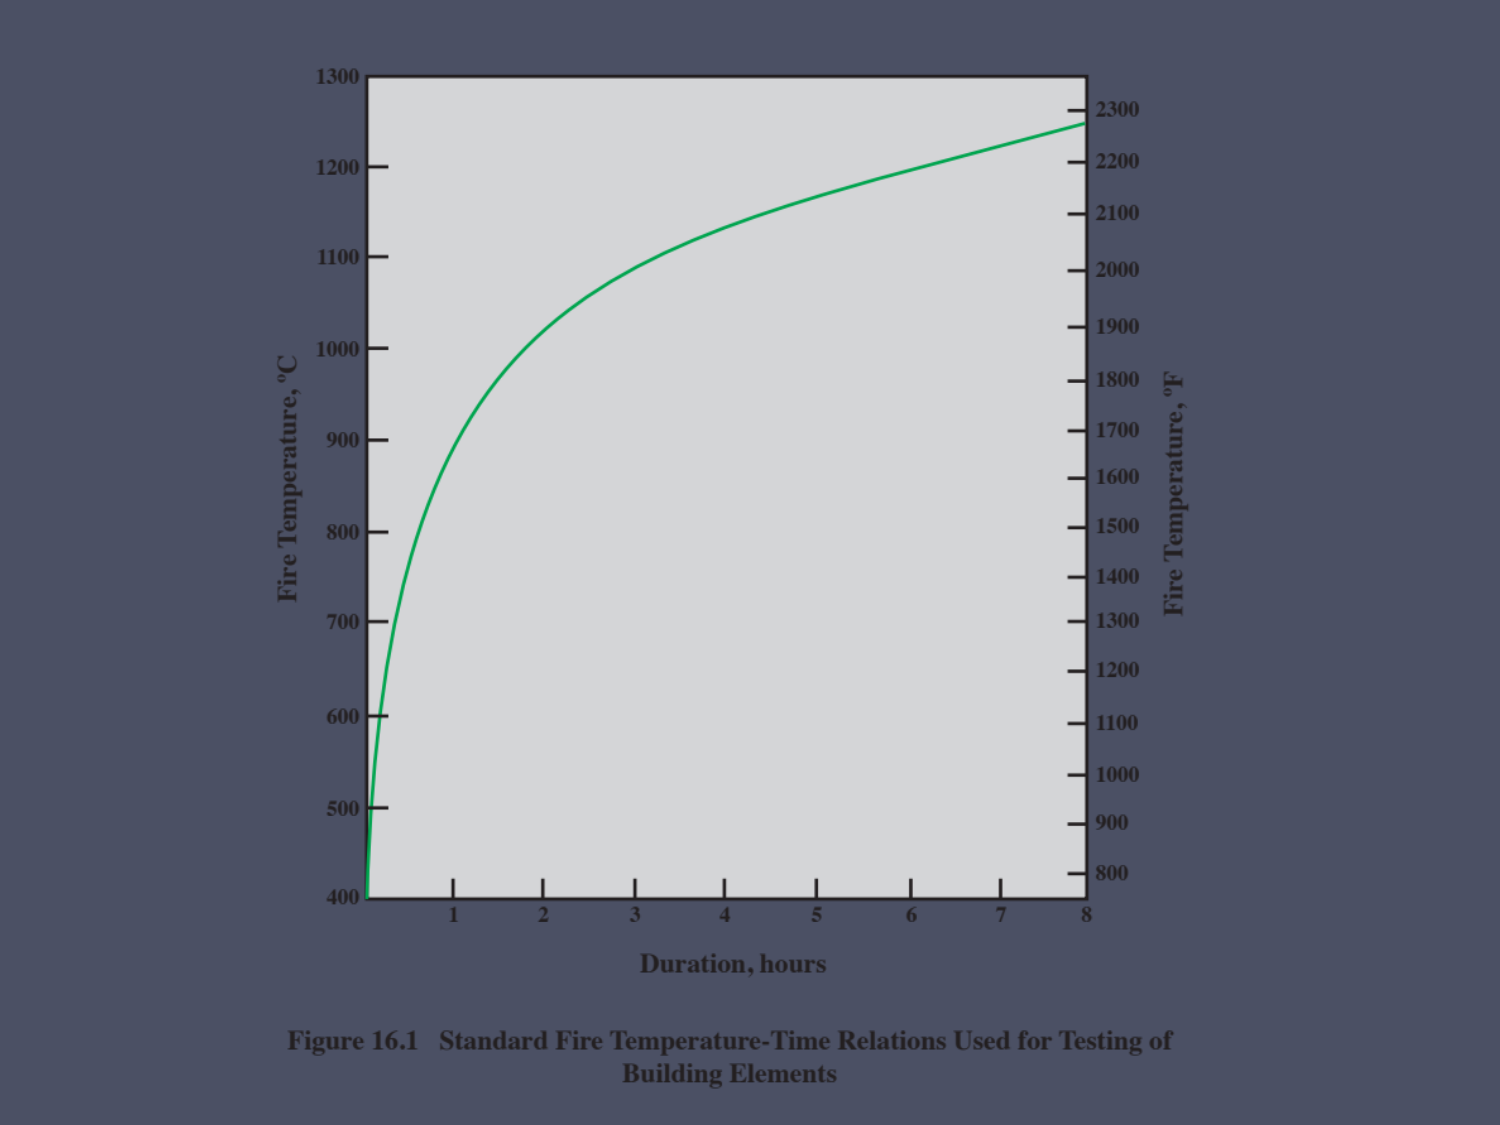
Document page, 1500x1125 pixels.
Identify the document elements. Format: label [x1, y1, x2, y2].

picture [218, 0, 1247, 1125]
